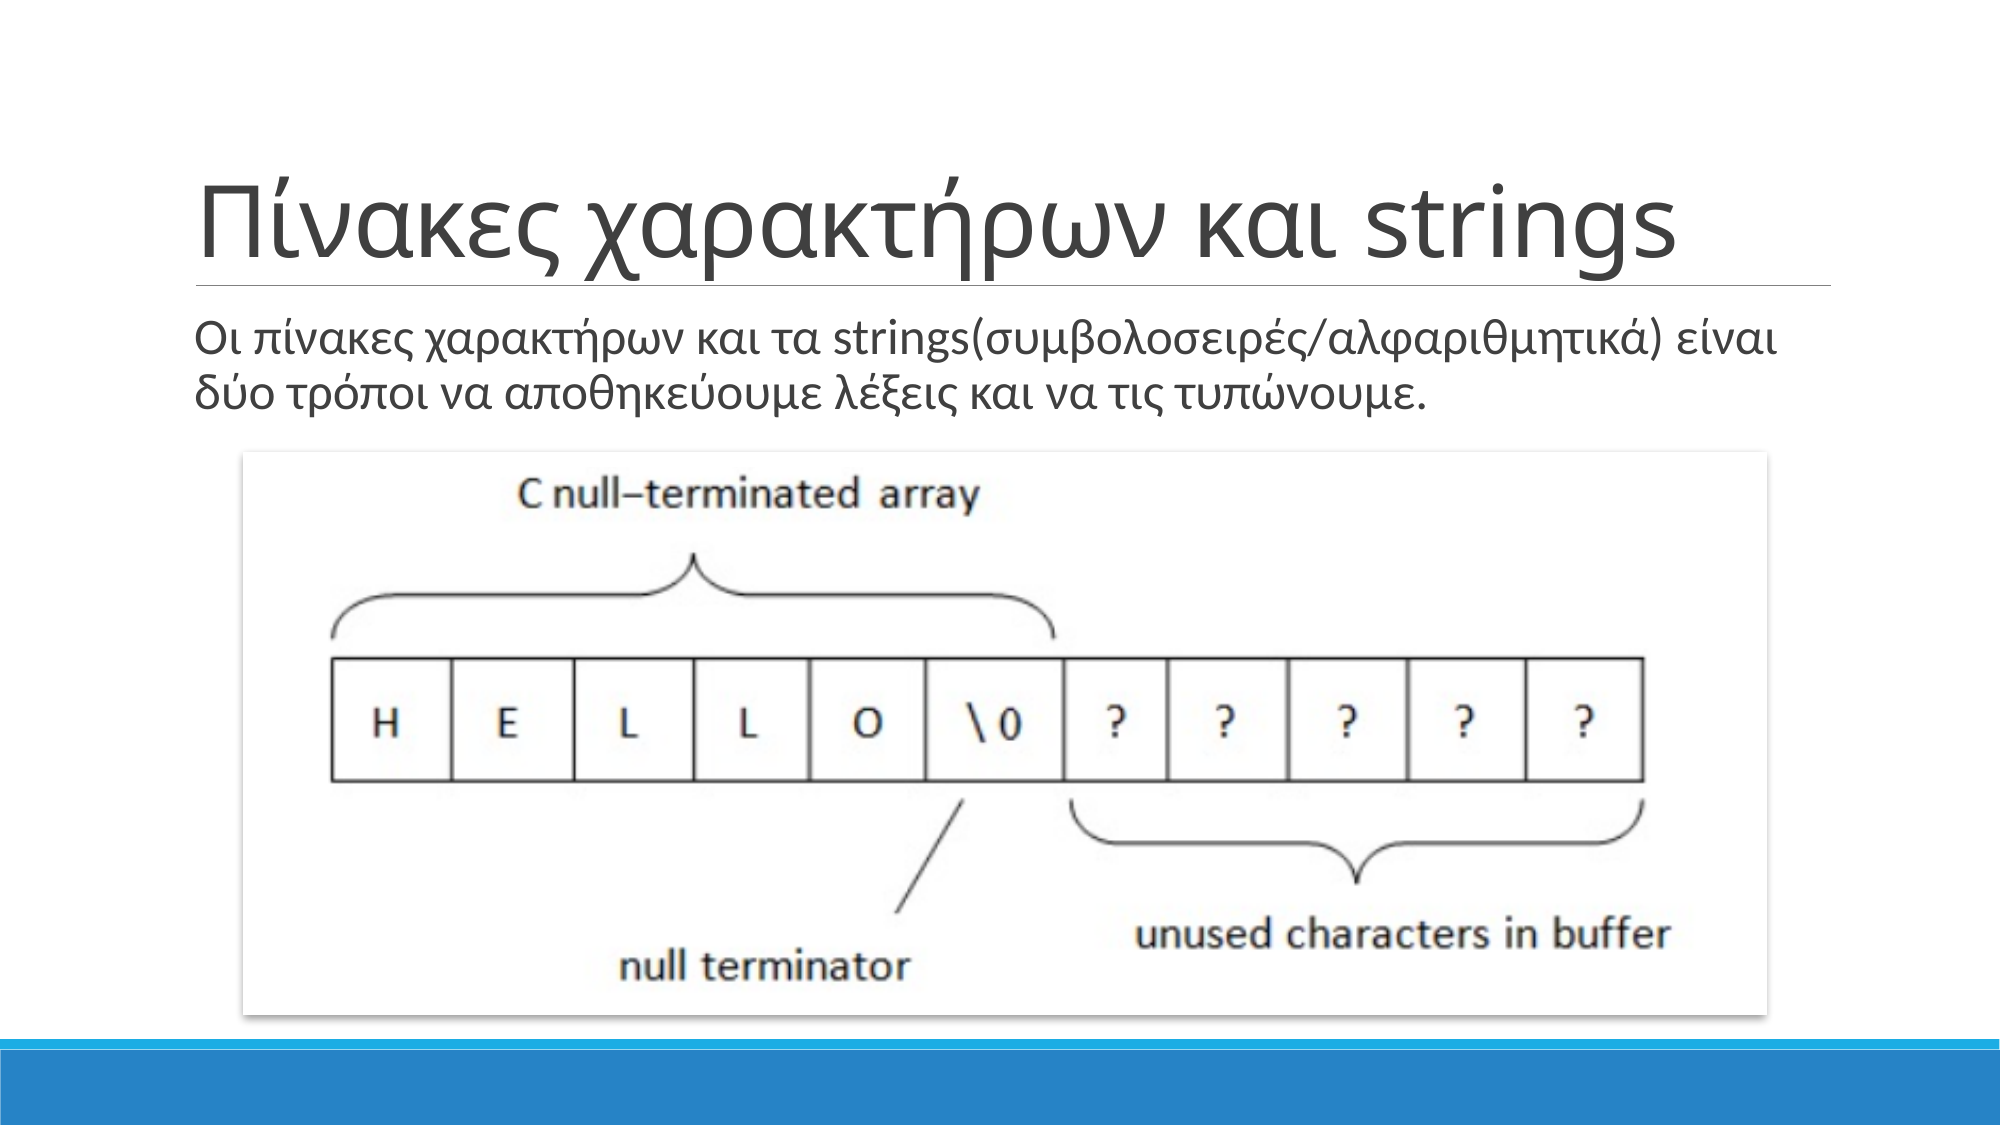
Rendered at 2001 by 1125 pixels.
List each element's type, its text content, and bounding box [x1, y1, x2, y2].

picture [257, 466, 1753, 1002]
list Οι πίνακες χαρακτήρων και τα strings(συμβολοσειρές/αλφαριθμητικά) είναι δύο τρόποι να αποθηκεύουμε λέξεις και να τις τυπώνουμε. [180, 302, 1830, 467]
title Πίνακες χαρακτήρων και strings [180, 47, 1830, 285]
